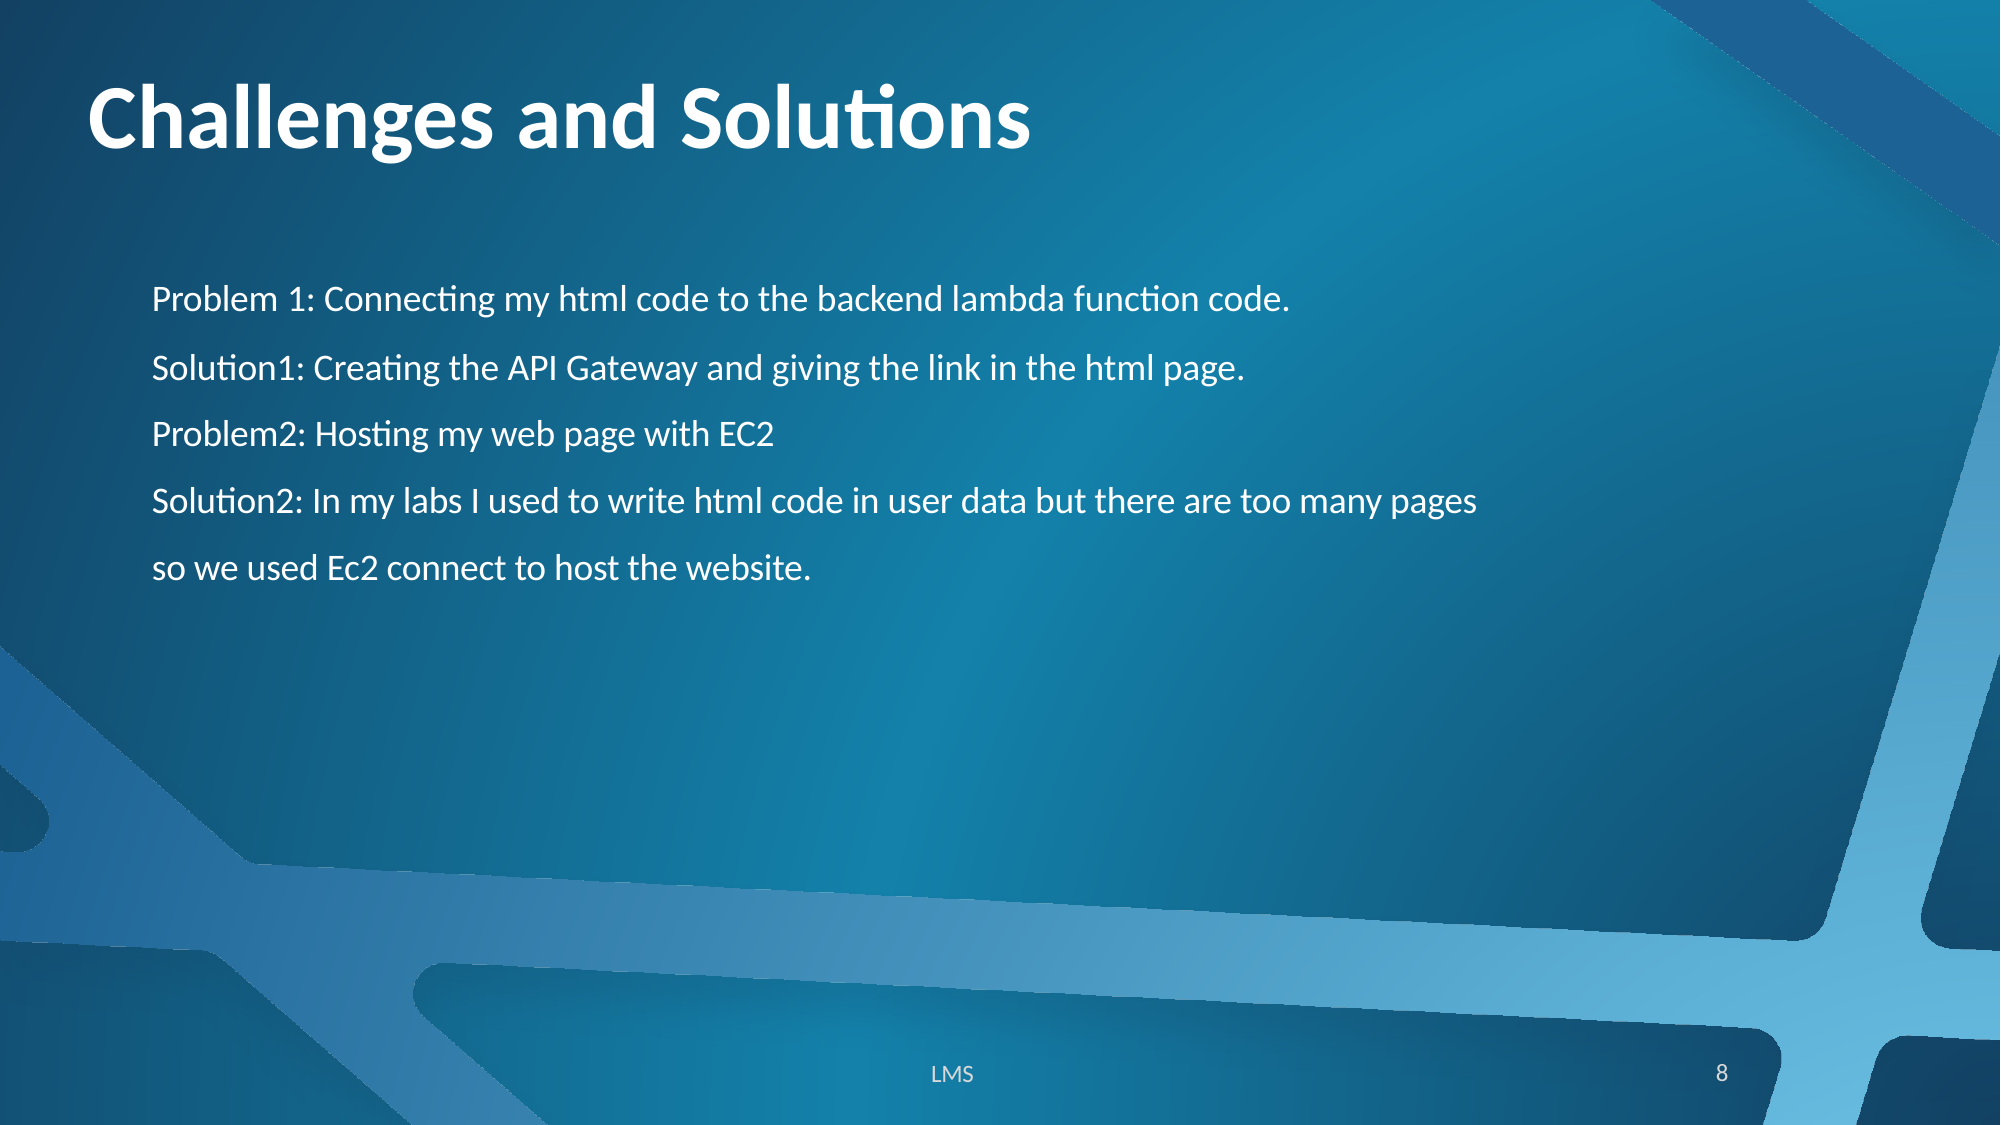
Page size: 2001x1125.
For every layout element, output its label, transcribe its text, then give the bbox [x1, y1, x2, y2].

title Challenges and Solutions [86, 54, 1038, 245]
footer LMS [928, 1061, 1071, 1125]
text_box Problem 1: Connecting my html code to the backend lambda function code. Solution1: Creating the API Gateway and giving the link in the html page. Problem2: Hosting my web page with EC2 Solution2: In my labs I used to write html code in user data but there are too many pages so we used Ec2 connect to host the website. [149, 249, 1513, 588]
picture [0, 0, 2000, 1125]
slide_number 8 [1709, 1060, 1748, 1125]
